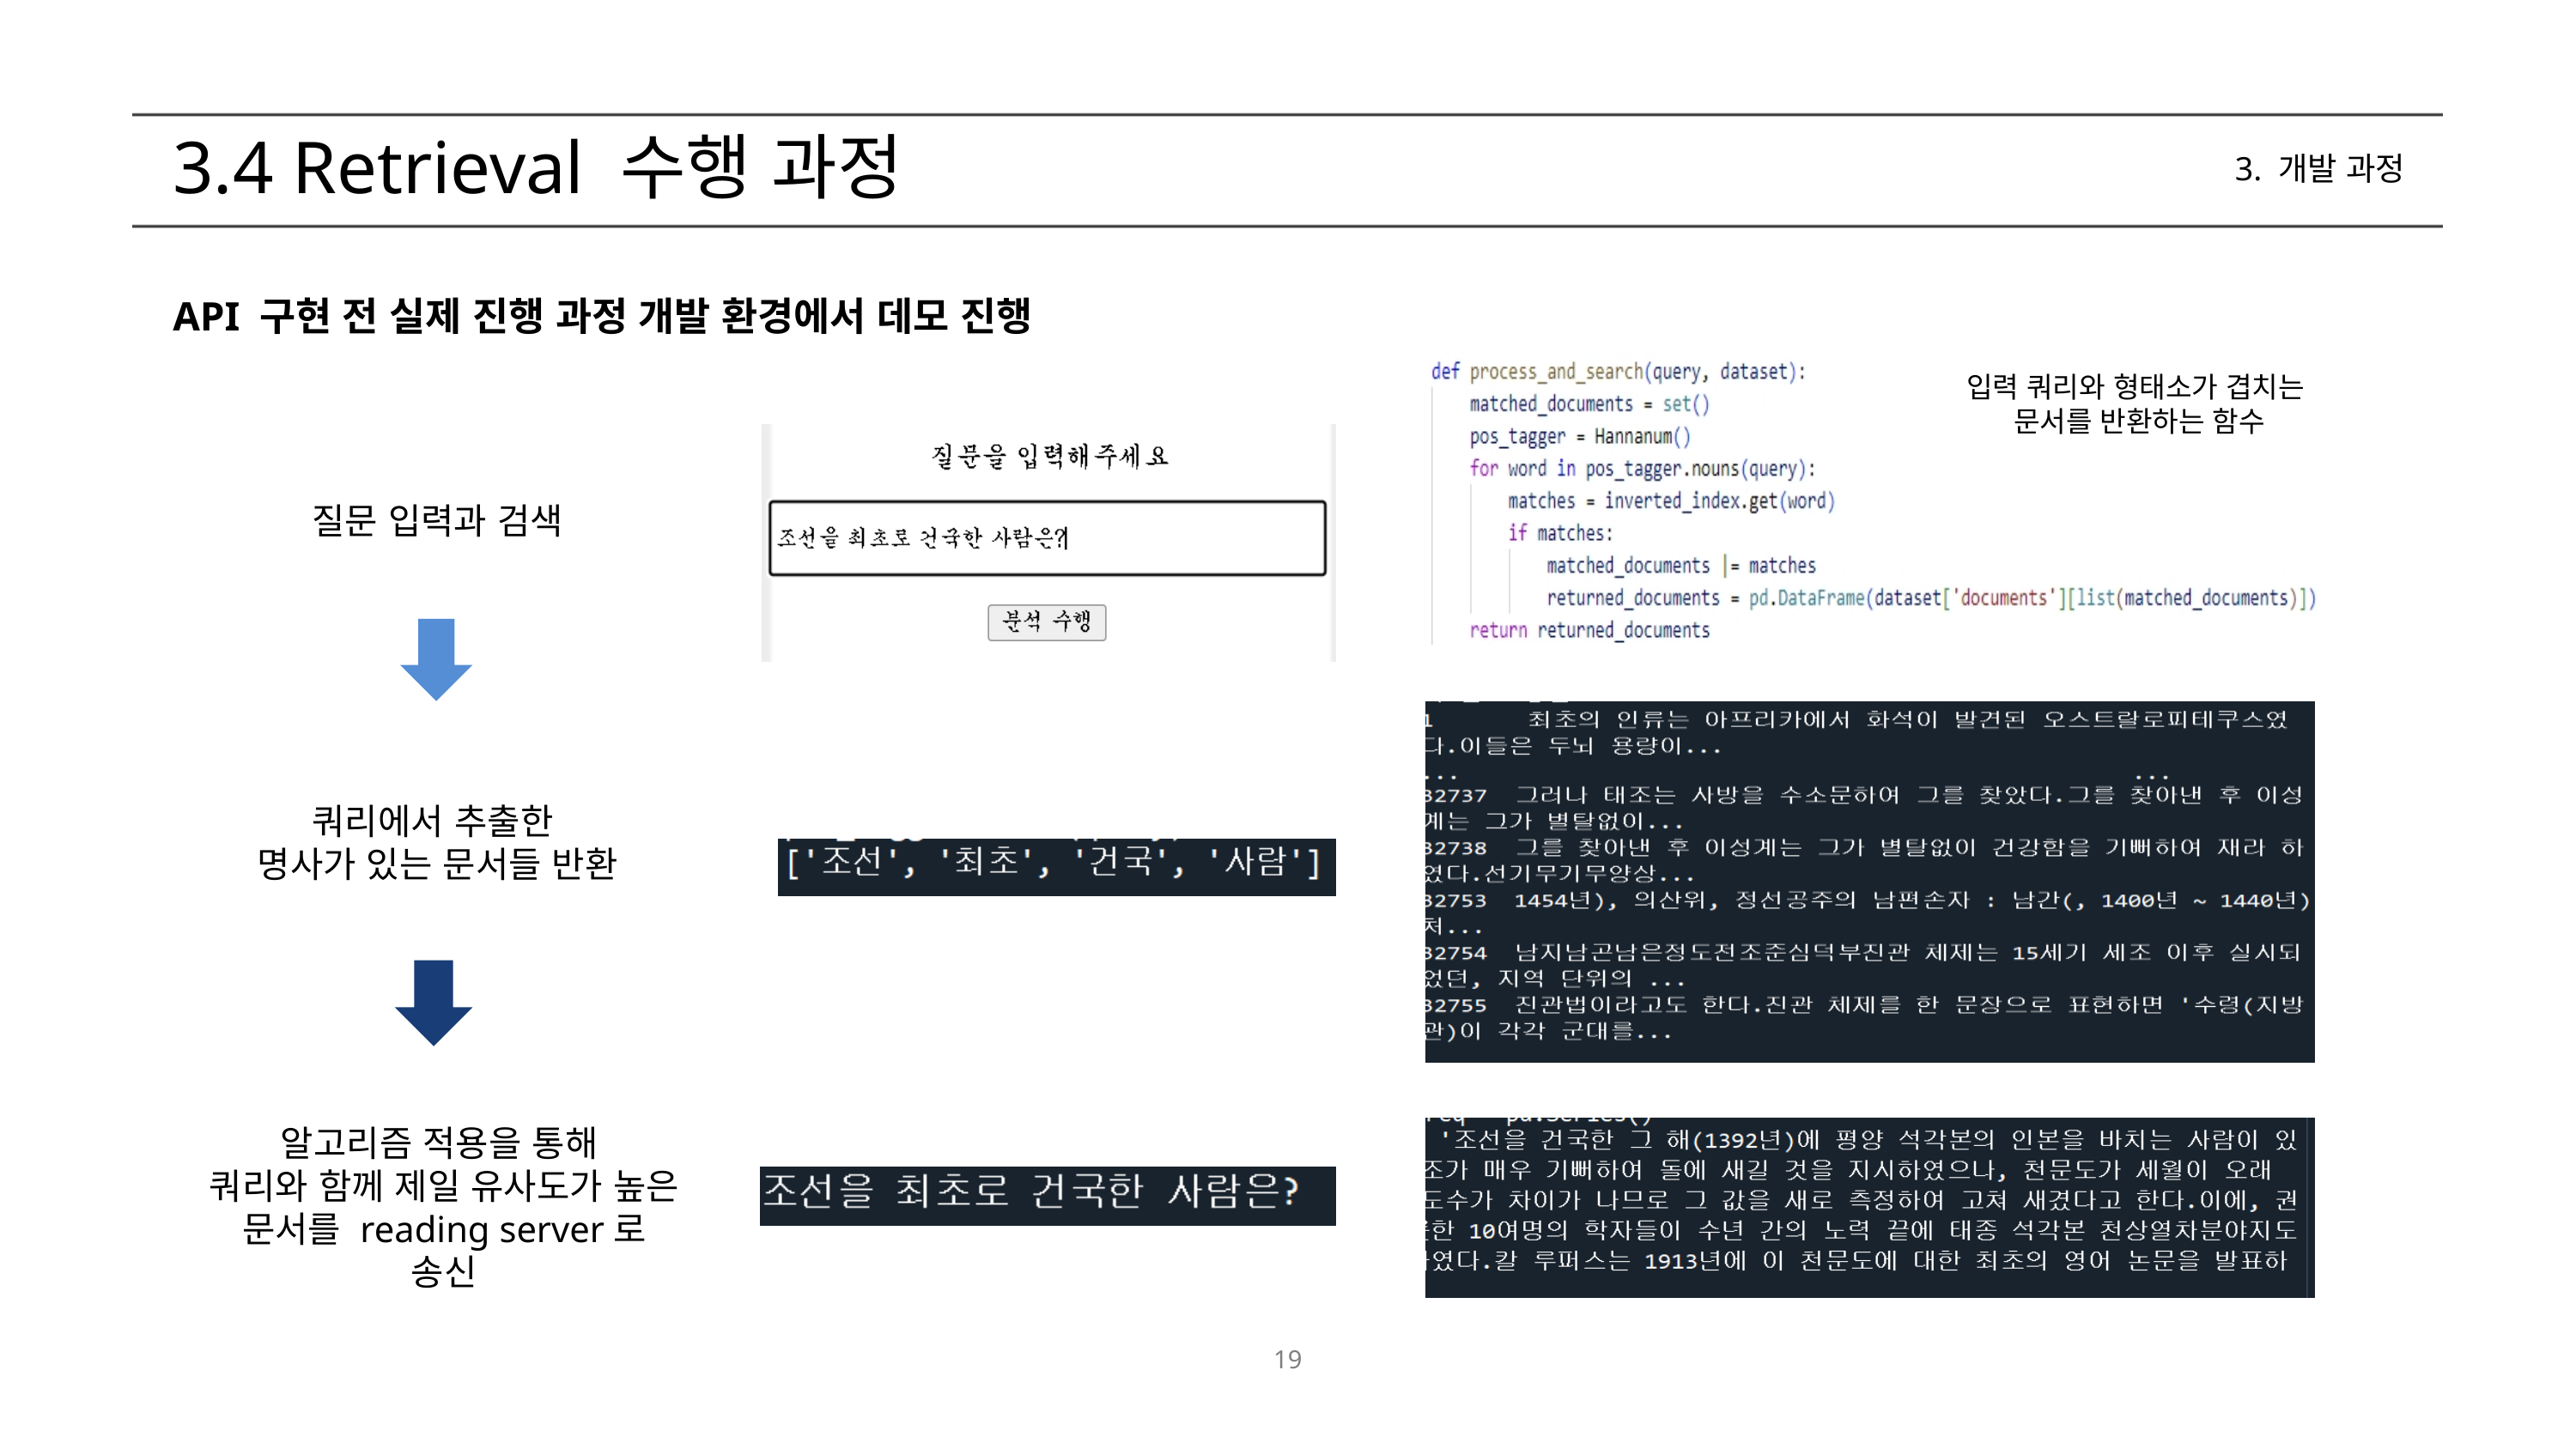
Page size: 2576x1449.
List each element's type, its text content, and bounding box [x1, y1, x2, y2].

picture [762, 424, 1336, 662]
picture [1425, 350, 2335, 645]
text_box API 구현 전 실제 진행 과정 개발 환경에서 데모 진행 [153, 282, 1210, 349]
picture [1425, 1118, 2315, 1298]
text_box 19 [1253, 1337, 1322, 1380]
text_box 알고리즘 적용을 통해 쿼리와 함께 제일 유사도가 높은 문서를 reading server로 송신 [191, 1114, 697, 1299]
text_box 쿼리에서 추출한 명사가 있는 문서들 반환 [208, 792, 668, 891]
picture [778, 839, 1336, 896]
text_box [392, 958, 475, 1048]
picture [760, 1167, 1336, 1227]
text_box 3. 개발 과정 [2221, 142, 2419, 193]
text_box 3.4 Retrieval 수행 과정 [153, 130, 1688, 218]
text_box [398, 616, 475, 703]
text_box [132, 111, 2444, 120]
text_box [132, 222, 2444, 232]
picture [1425, 701, 2315, 1063]
text_box 질문 입력과 검색 [275, 492, 601, 549]
